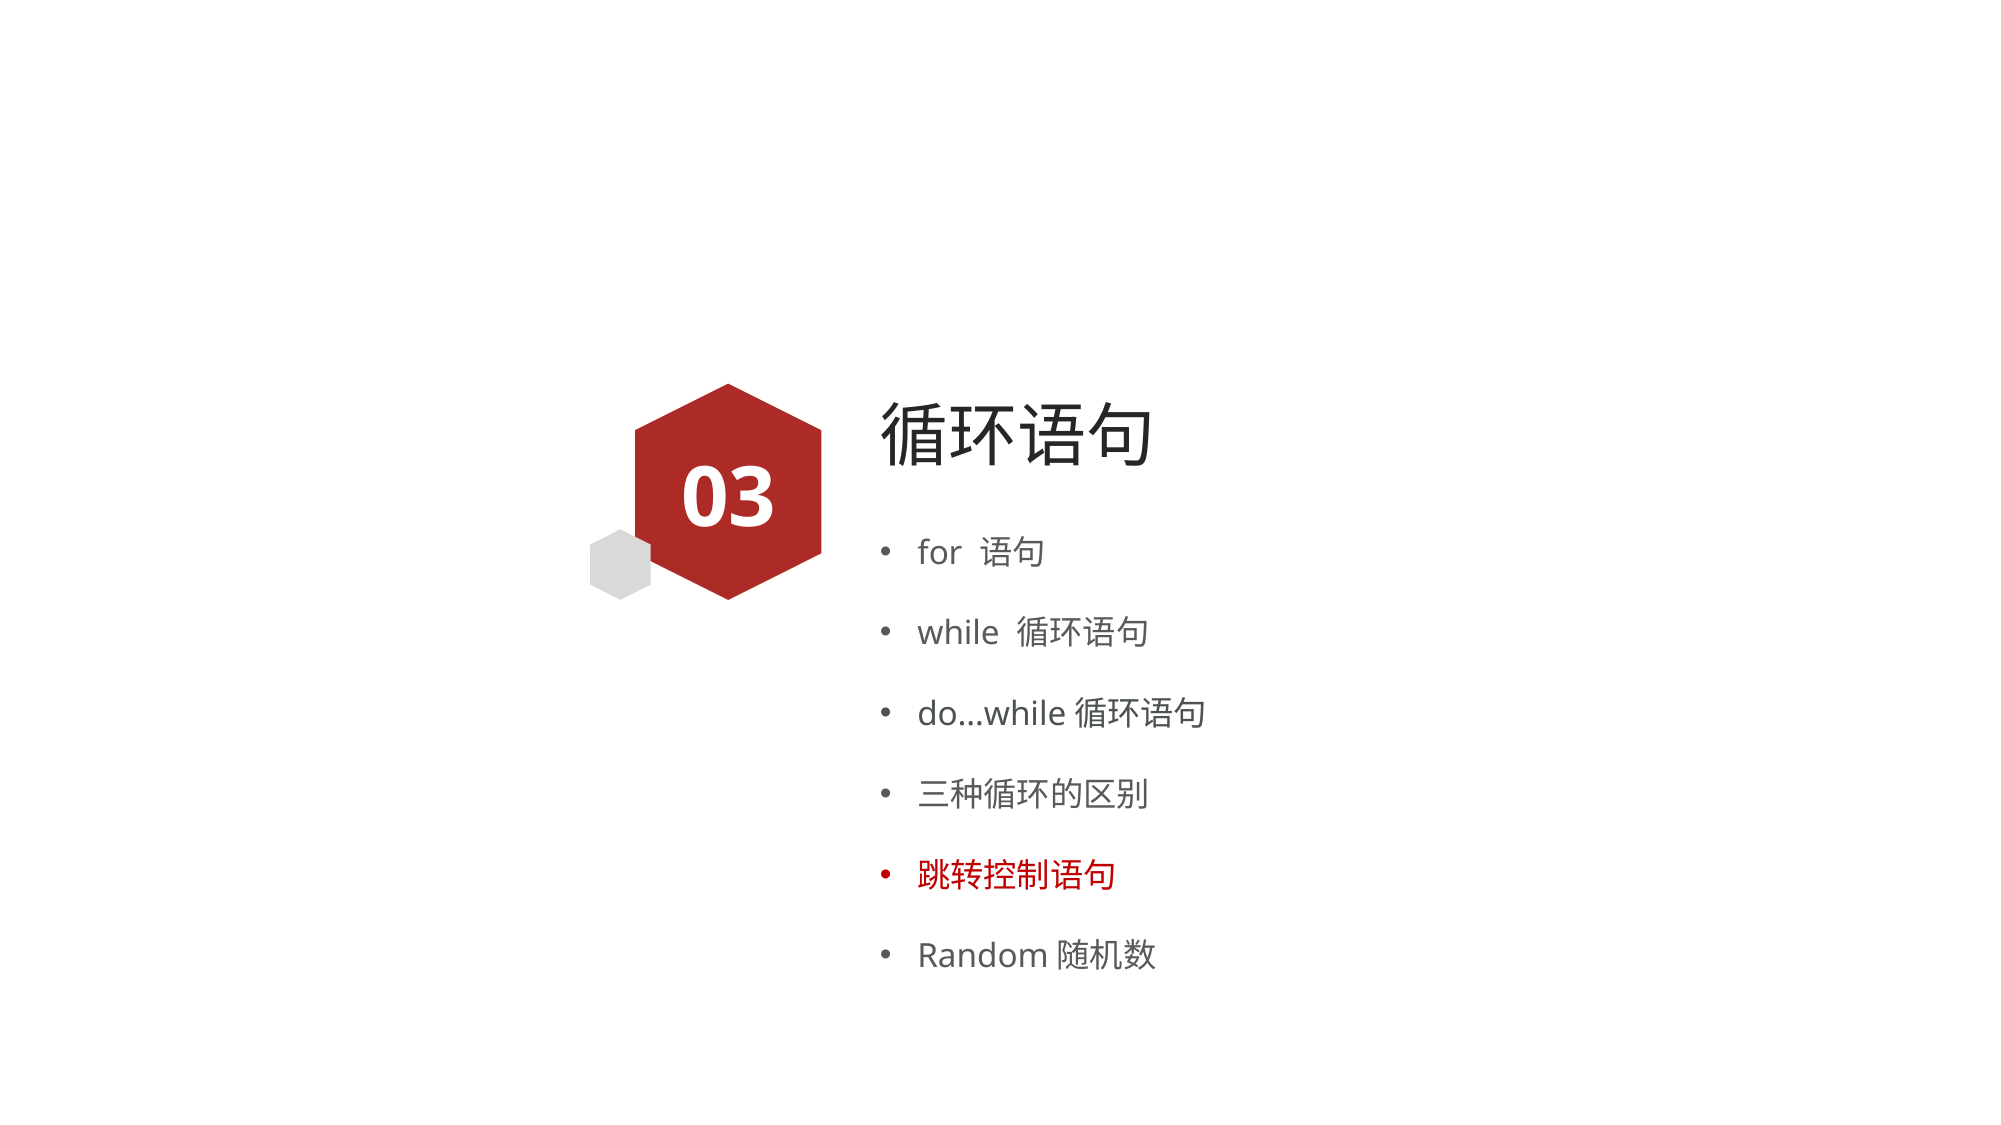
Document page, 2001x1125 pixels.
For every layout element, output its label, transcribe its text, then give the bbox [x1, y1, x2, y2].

title 循环语句 [864, 393, 1969, 484]
list 03 [636, 404, 822, 594]
list for 语句 while 循环语句 do…while循环语句 三种循环的区别 跳转控制语句 Random随机数 [864, 503, 1762, 837]
